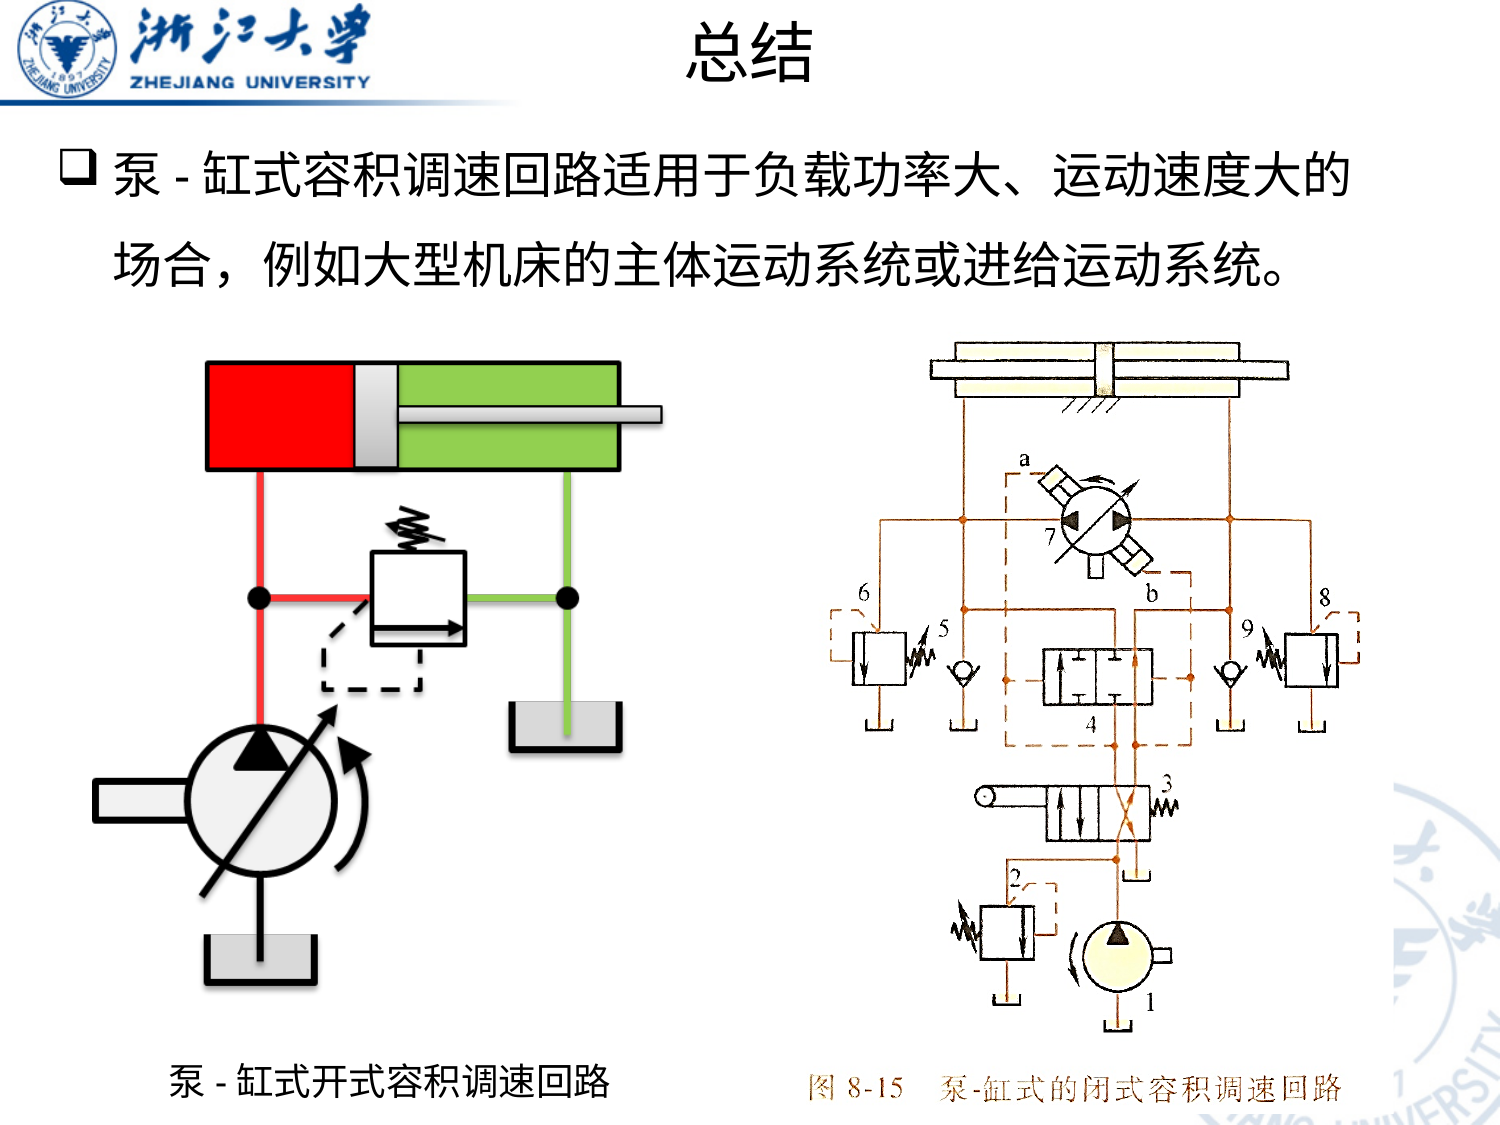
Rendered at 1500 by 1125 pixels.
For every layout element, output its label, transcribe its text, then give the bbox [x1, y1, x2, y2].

list 泵-缸式容积调速回路适用于负载功率大、运动速度大的场合，例如大型机床的主体运动系统或进给运动系统。 [41, 106, 1410, 278]
picture [0, 0, 1500, 1125]
text_box 泵-缸式开式容积调速回路 [64, 1050, 715, 1118]
title 总结 [218, 0, 1282, 103]
